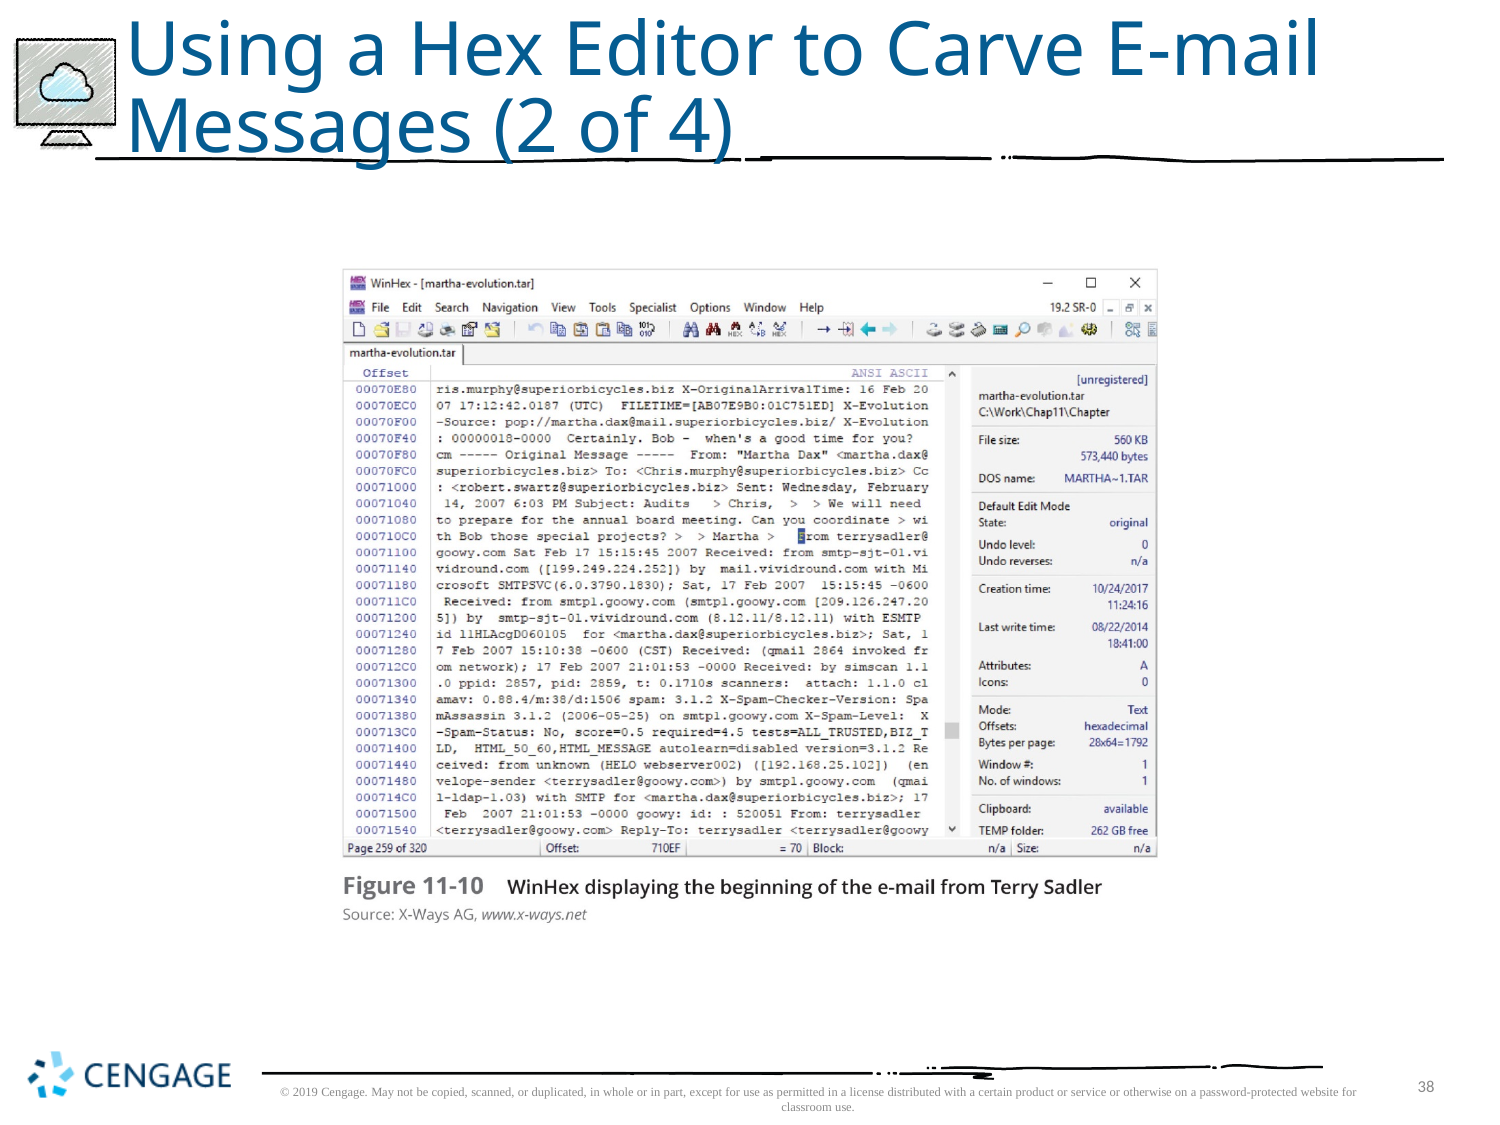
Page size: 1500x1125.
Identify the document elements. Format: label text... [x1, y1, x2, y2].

picture [261, 1064, 1323, 1079]
picture [95, 155, 125, 163]
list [340, 266, 1161, 926]
picture [12, 36, 117, 151]
picture [7, 1037, 244, 1111]
footer © 2019 Cengage. May not be copied, scanned, or duplicated, in whole or in part, except for use as permitted in a license distributed with a certain product or service or otherwise on a password-protected website for classroom use. [261, 1079, 1375, 1120]
title Using a Hex Editor to Carve E-mail Messages (2 of 4) [125, 13, 1442, 169]
